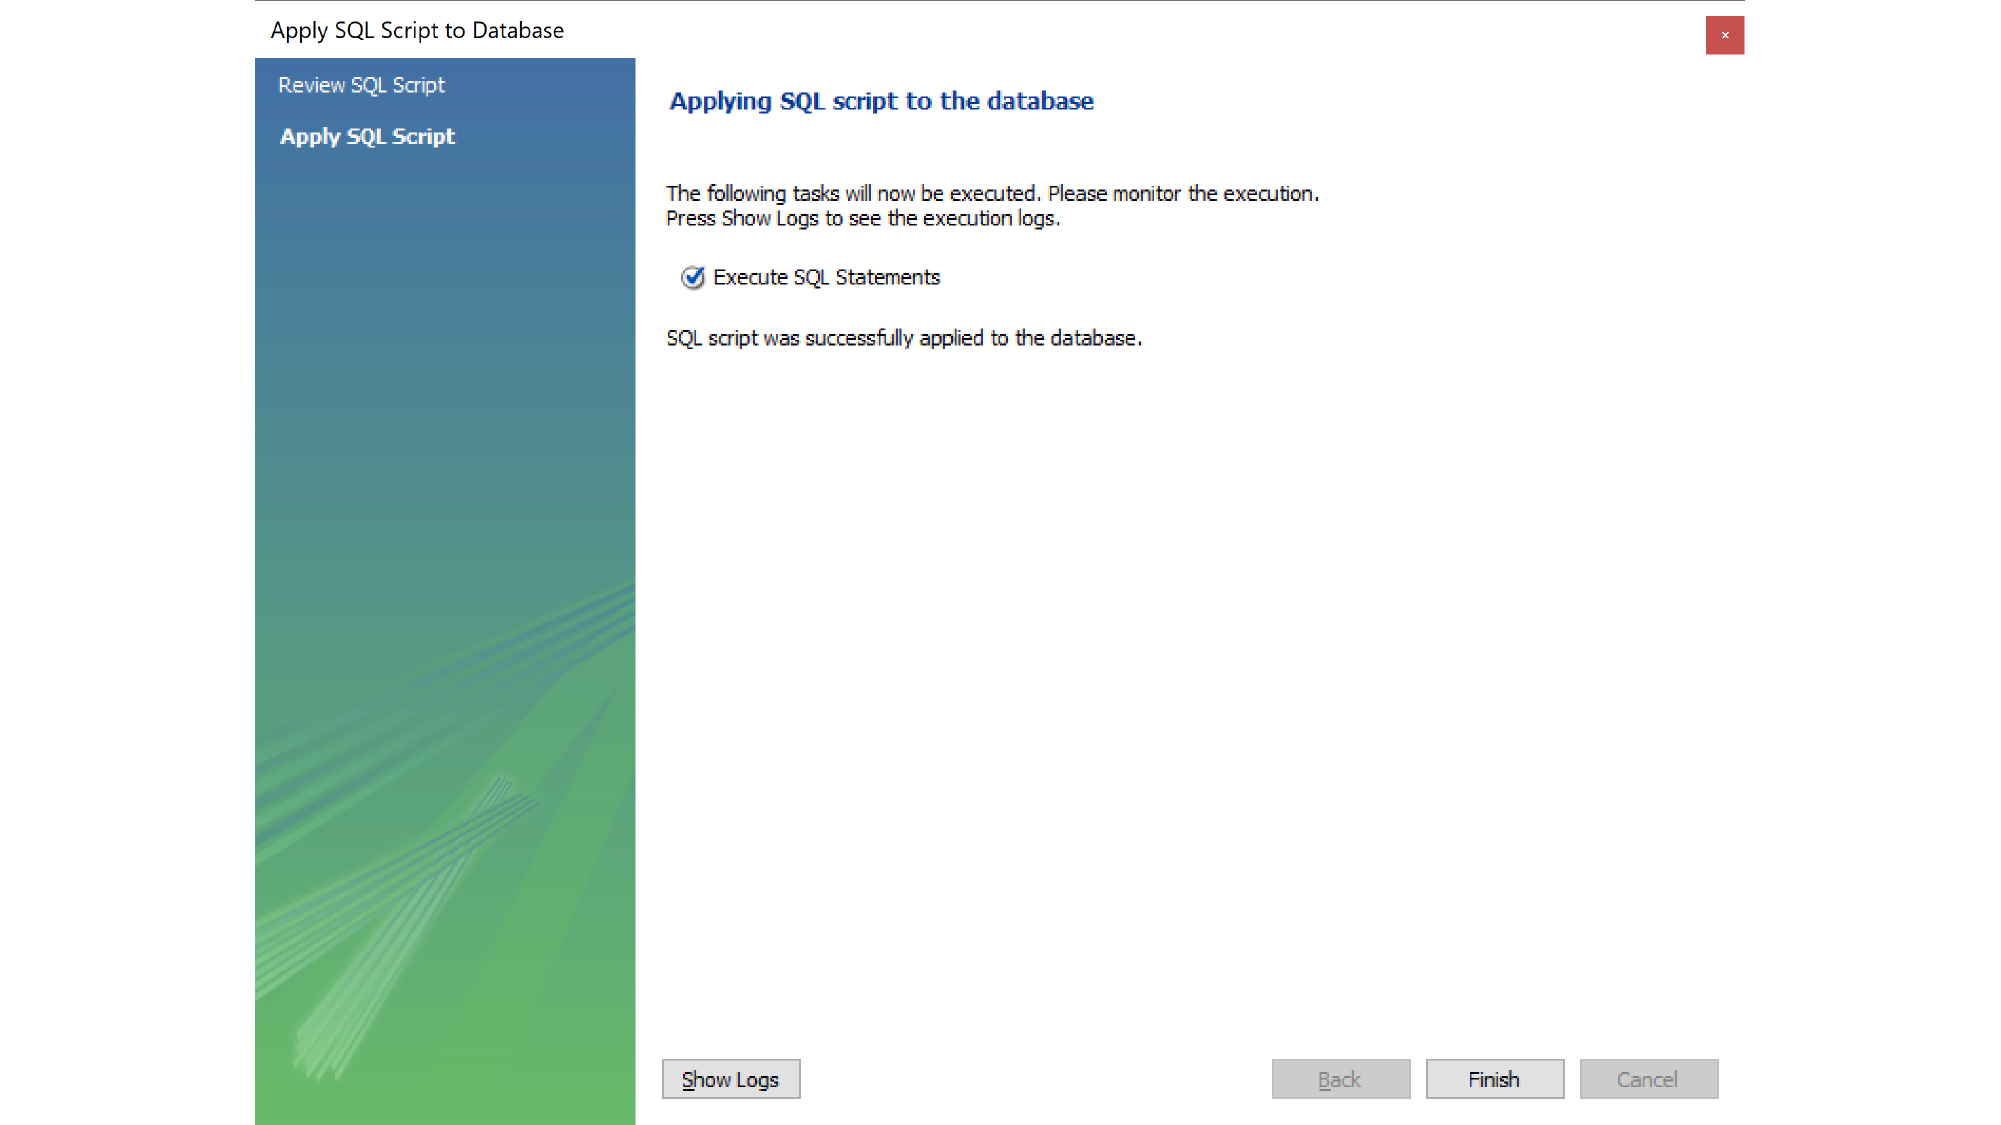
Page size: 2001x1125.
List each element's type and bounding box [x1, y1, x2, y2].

picture [254, 0, 1745, 1125]
